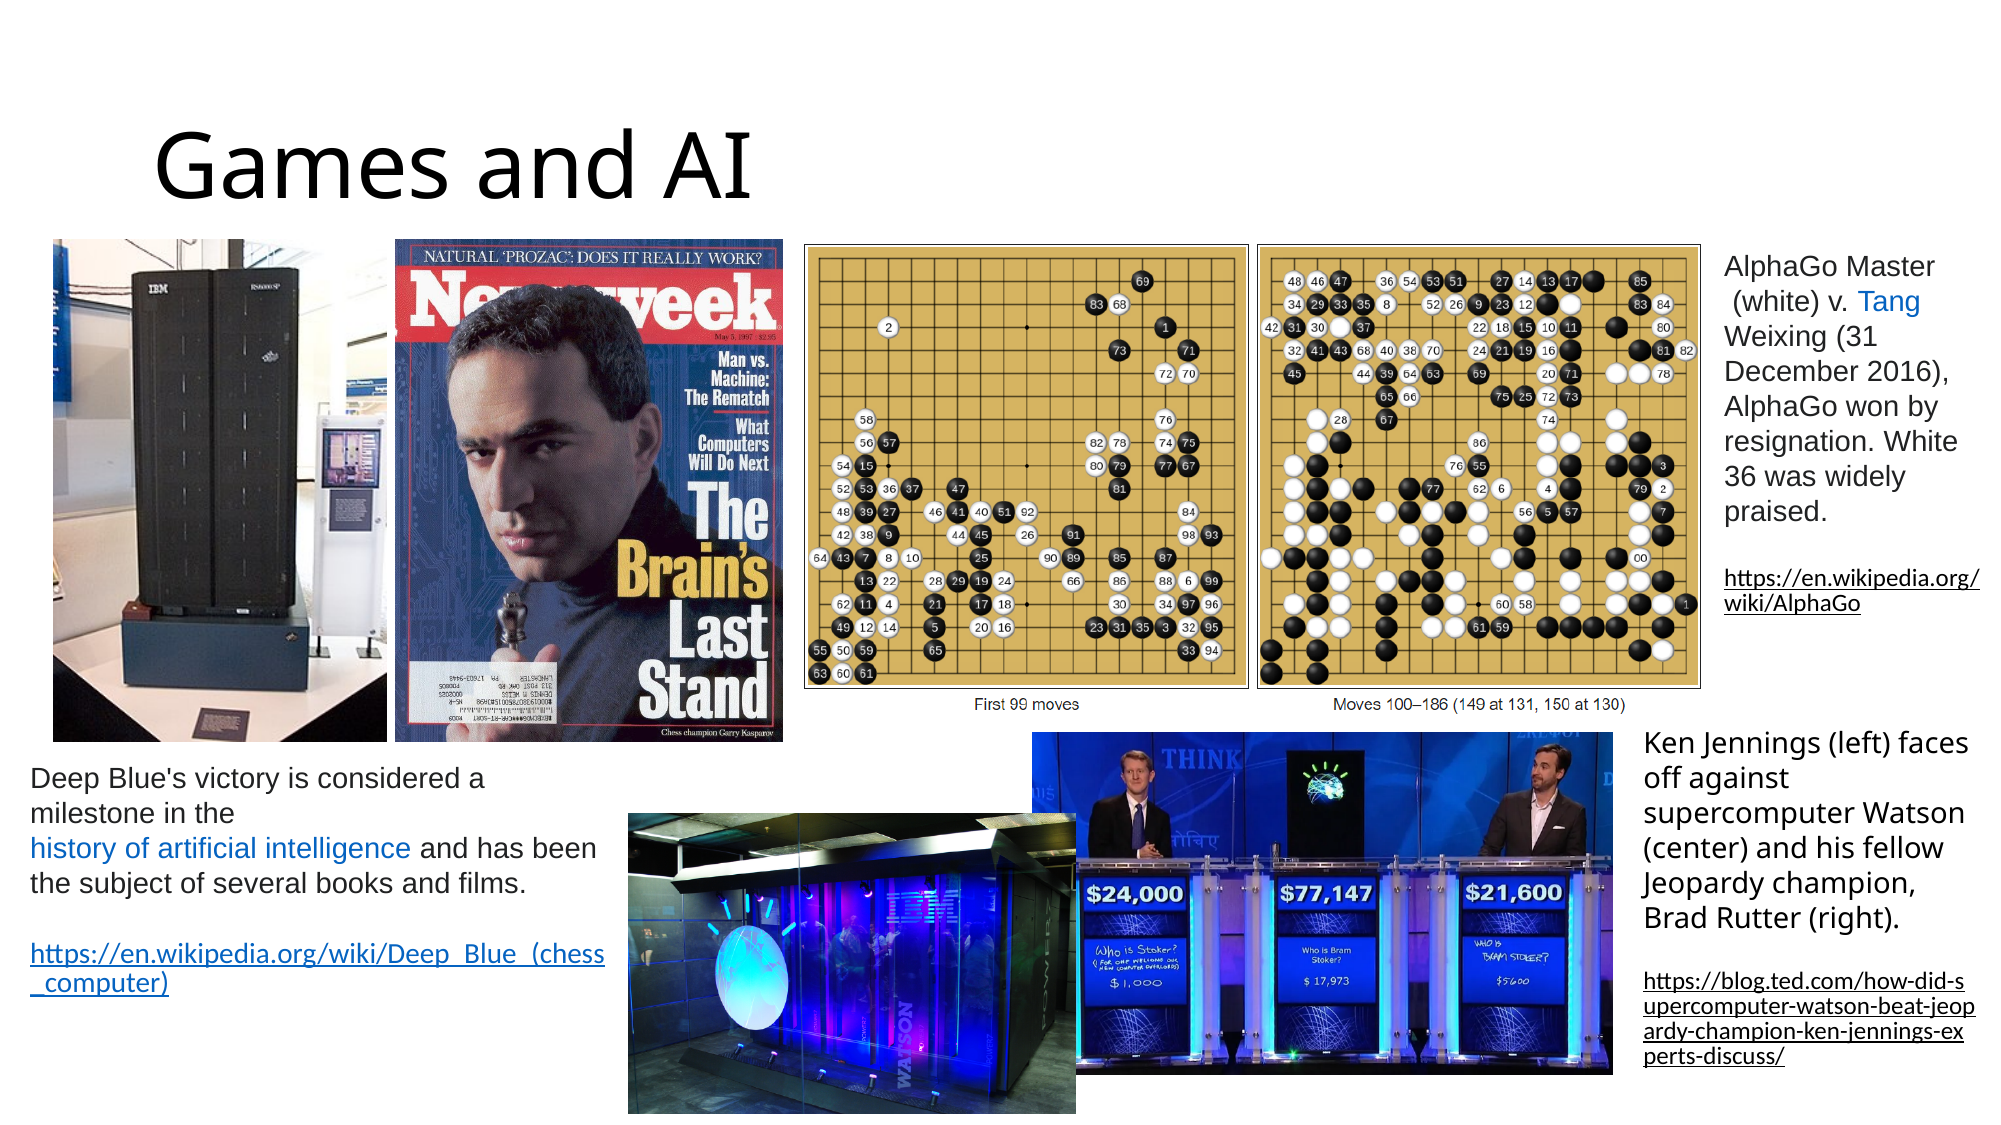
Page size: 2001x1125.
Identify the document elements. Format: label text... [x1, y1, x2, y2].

picture [395, 239, 783, 742]
title Games and AI [137, 59, 1863, 278]
text_box Ken Jennings (left) faces off against supercomputer Watson (center) and his fellow Jeopardy champion, Brad Rutter (right). https://blog.ted.com/how-did-supercomputer-watson-beat-jeopardy-champion-ken-jennings-experts-discuss/ [1628, 717, 1992, 1032]
picture [628, 732, 1613, 1114]
picture [53, 239, 387, 742]
text_box AlphaGo Master (white) v. Tang Weixing (31 December 2016), AlphaGo won by resignation. White 36 was widely praised. https://en.wikipedia.org/wiki/AlphaGo [1710, 239, 2000, 630]
text_box Deep Blue's victory is considered a milestone in the history of artificial intelligence and has been the subject of several books and films. https://en.wikipedia.org/wiki/Deep_Blue_(chess_computer) [15, 752, 629, 1012]
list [791, 239, 1710, 716]
